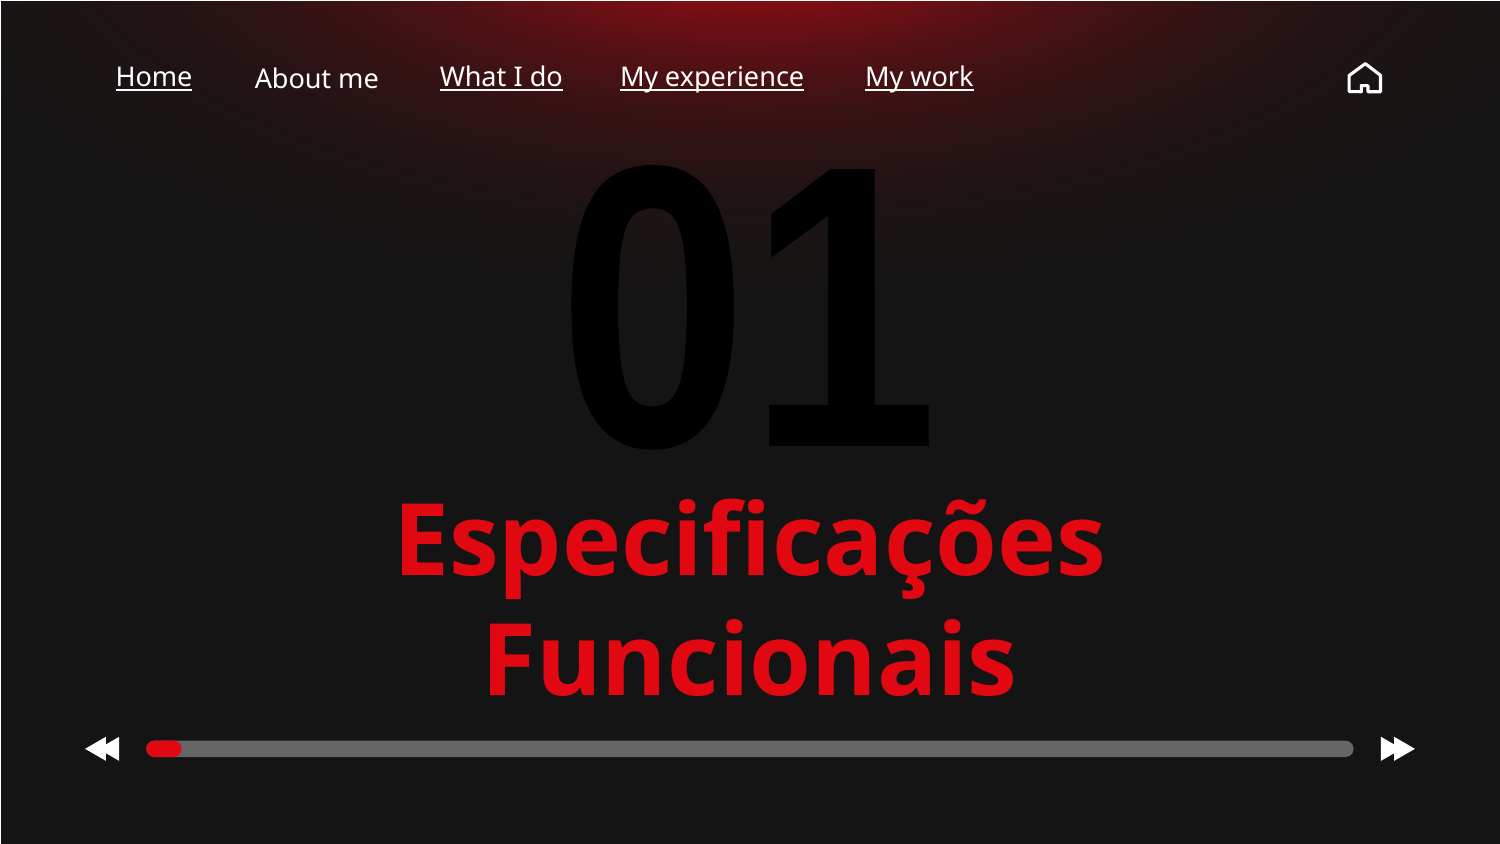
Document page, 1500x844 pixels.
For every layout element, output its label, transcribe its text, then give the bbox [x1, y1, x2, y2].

text_box [1380, 736, 1394, 761]
text_box [85, 736, 106, 761]
text_box [1349, 63, 1381, 92]
picture [2, 2, 1500, 844]
text_box [106, 736, 120, 761]
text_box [100, 51, 1028, 104]
text_box [1394, 736, 1415, 761]
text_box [145, 740, 1354, 758]
title Especificações Funcionais [111, 526, 1389, 665]
